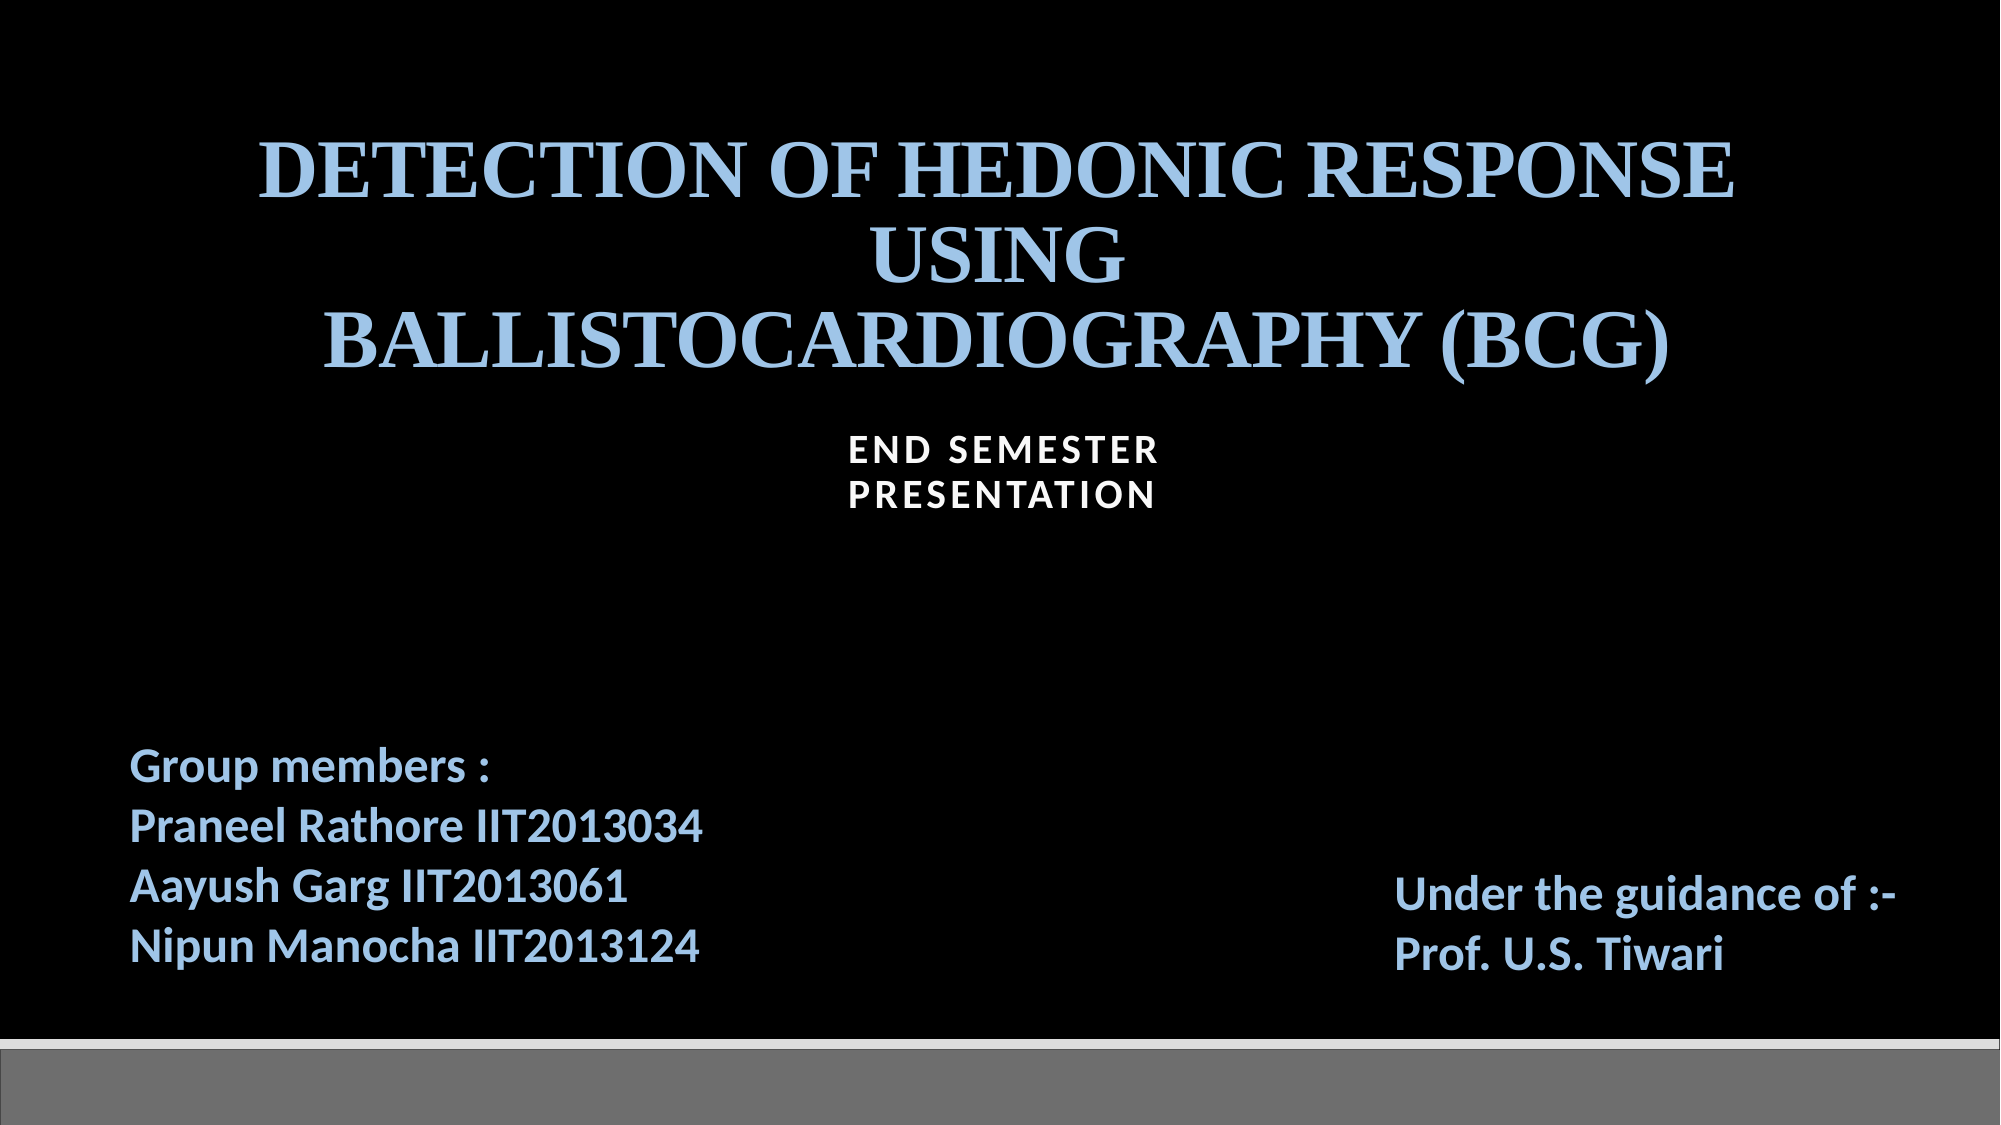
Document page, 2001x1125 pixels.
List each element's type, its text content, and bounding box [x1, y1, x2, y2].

text_box Under the guidance of :- Prof. U.S. Tiwari [1374, 840, 2000, 1033]
title DETECTION OF HEDONIC RESPONSE USING BALLISTOCARDIOGRAPHY (BCG) [109, 81, 1887, 575]
subtitle END Semester Presentation [828, 407, 1200, 530]
text_box Group members : Praneel Rathore IIT2013034 Aayush Garg IIT2013061 Nipun Manocha IIT2013124 [109, 712, 795, 906]
